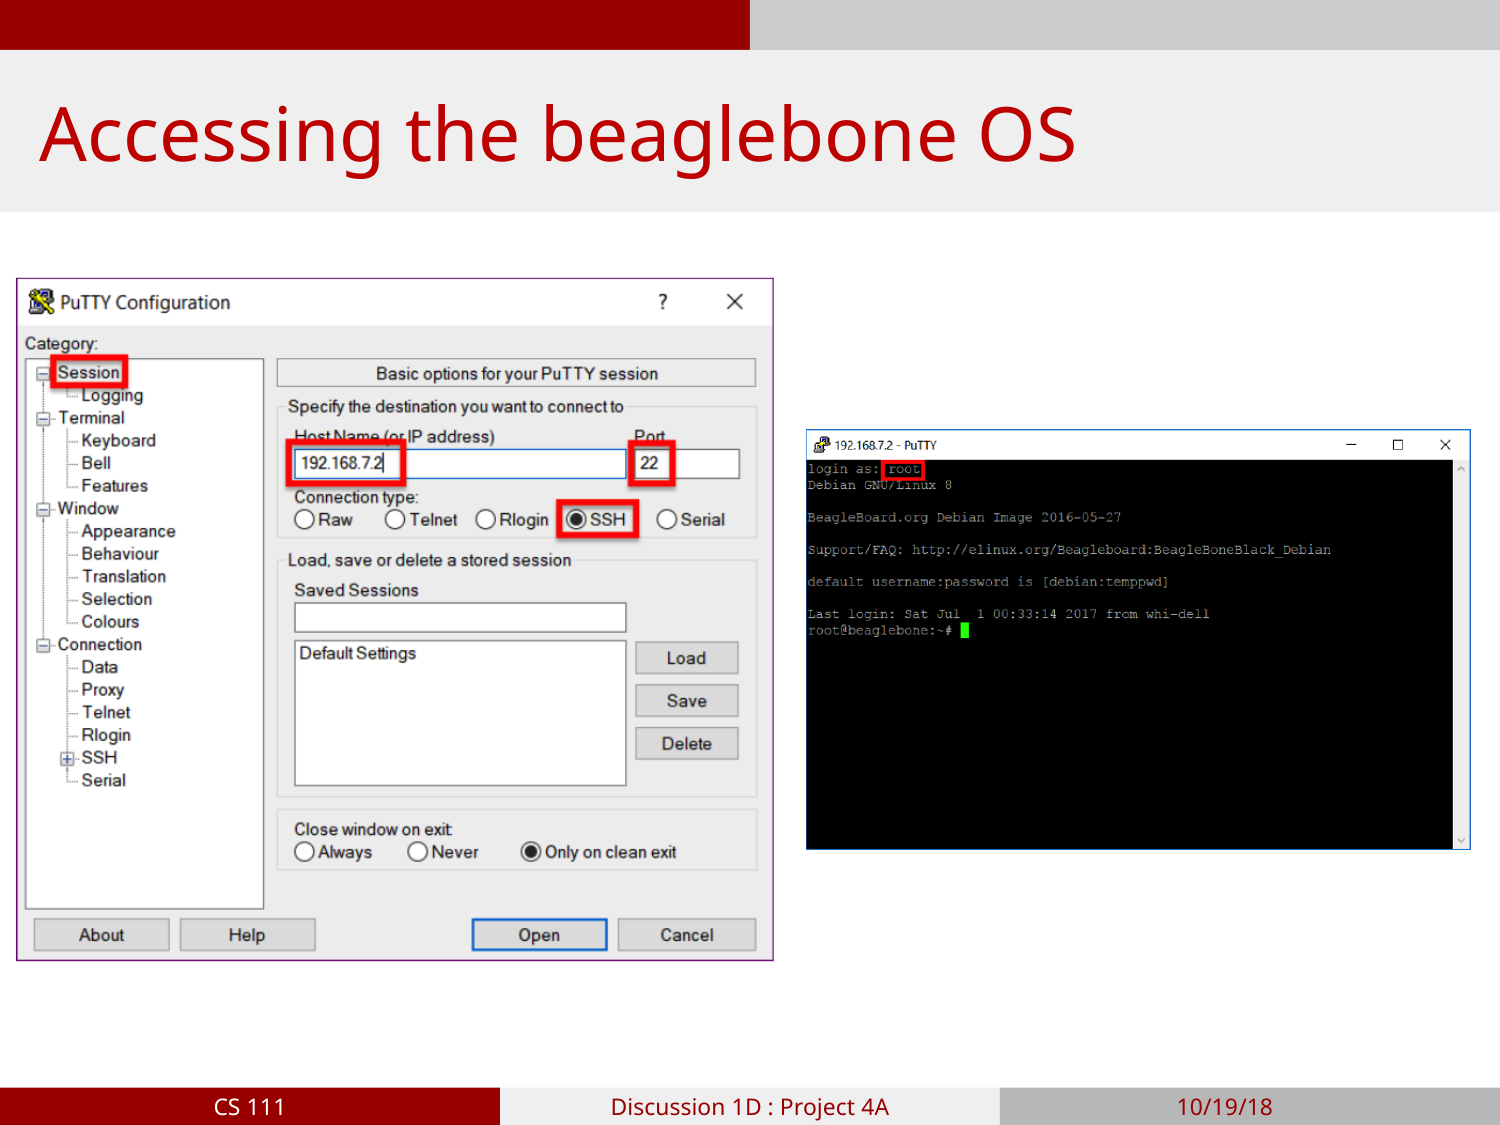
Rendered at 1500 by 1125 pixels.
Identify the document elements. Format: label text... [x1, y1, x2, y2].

title Accessing the beaglebone OS [24, 50, 1475, 213]
picture [799, 425, 1476, 855]
picture [0, 265, 794, 974]
